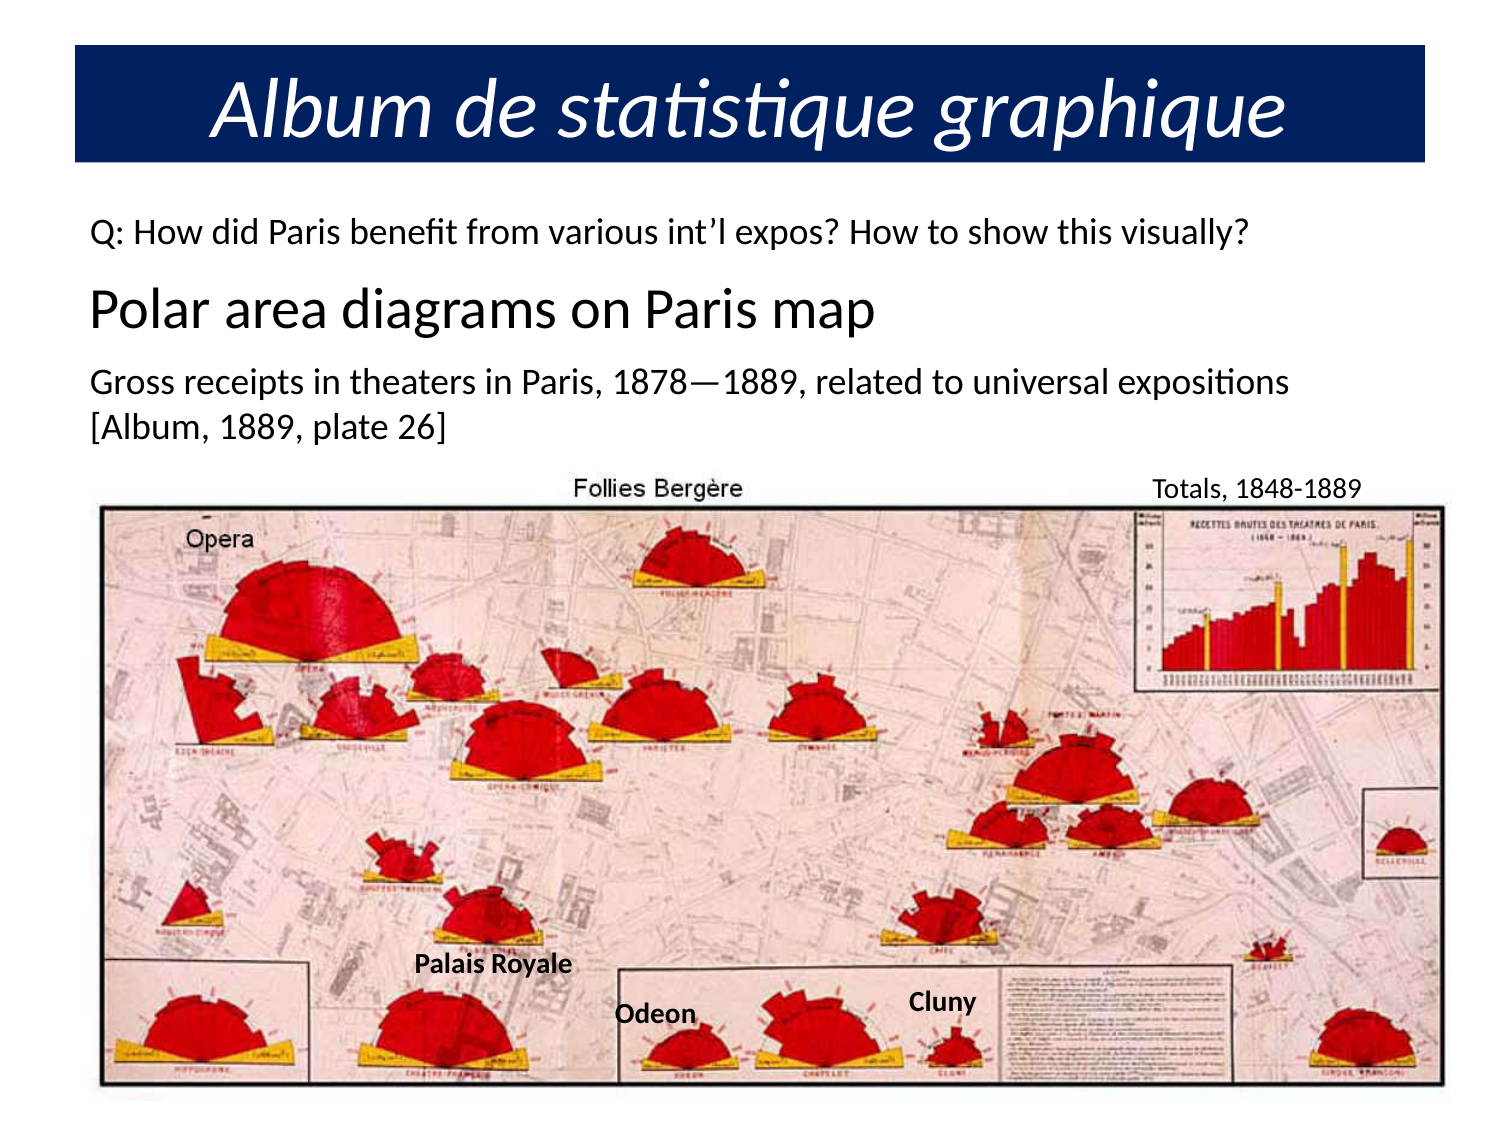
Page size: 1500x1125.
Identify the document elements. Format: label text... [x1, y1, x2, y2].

picture [87, 462, 1460, 1101]
text_box Polar area diagrams on Paris map [74, 262, 1050, 348]
text_box Gross receipts in theaters in Paris, 1878—1889, related to universal expositions [Album, 1889, plate 26] [74, 349, 1425, 455]
title Album de statistique graphique [75, 45, 1425, 163]
text_box Q: How did Paris benefit from various int’l expos? How to show this visually? [74, 199, 1425, 260]
